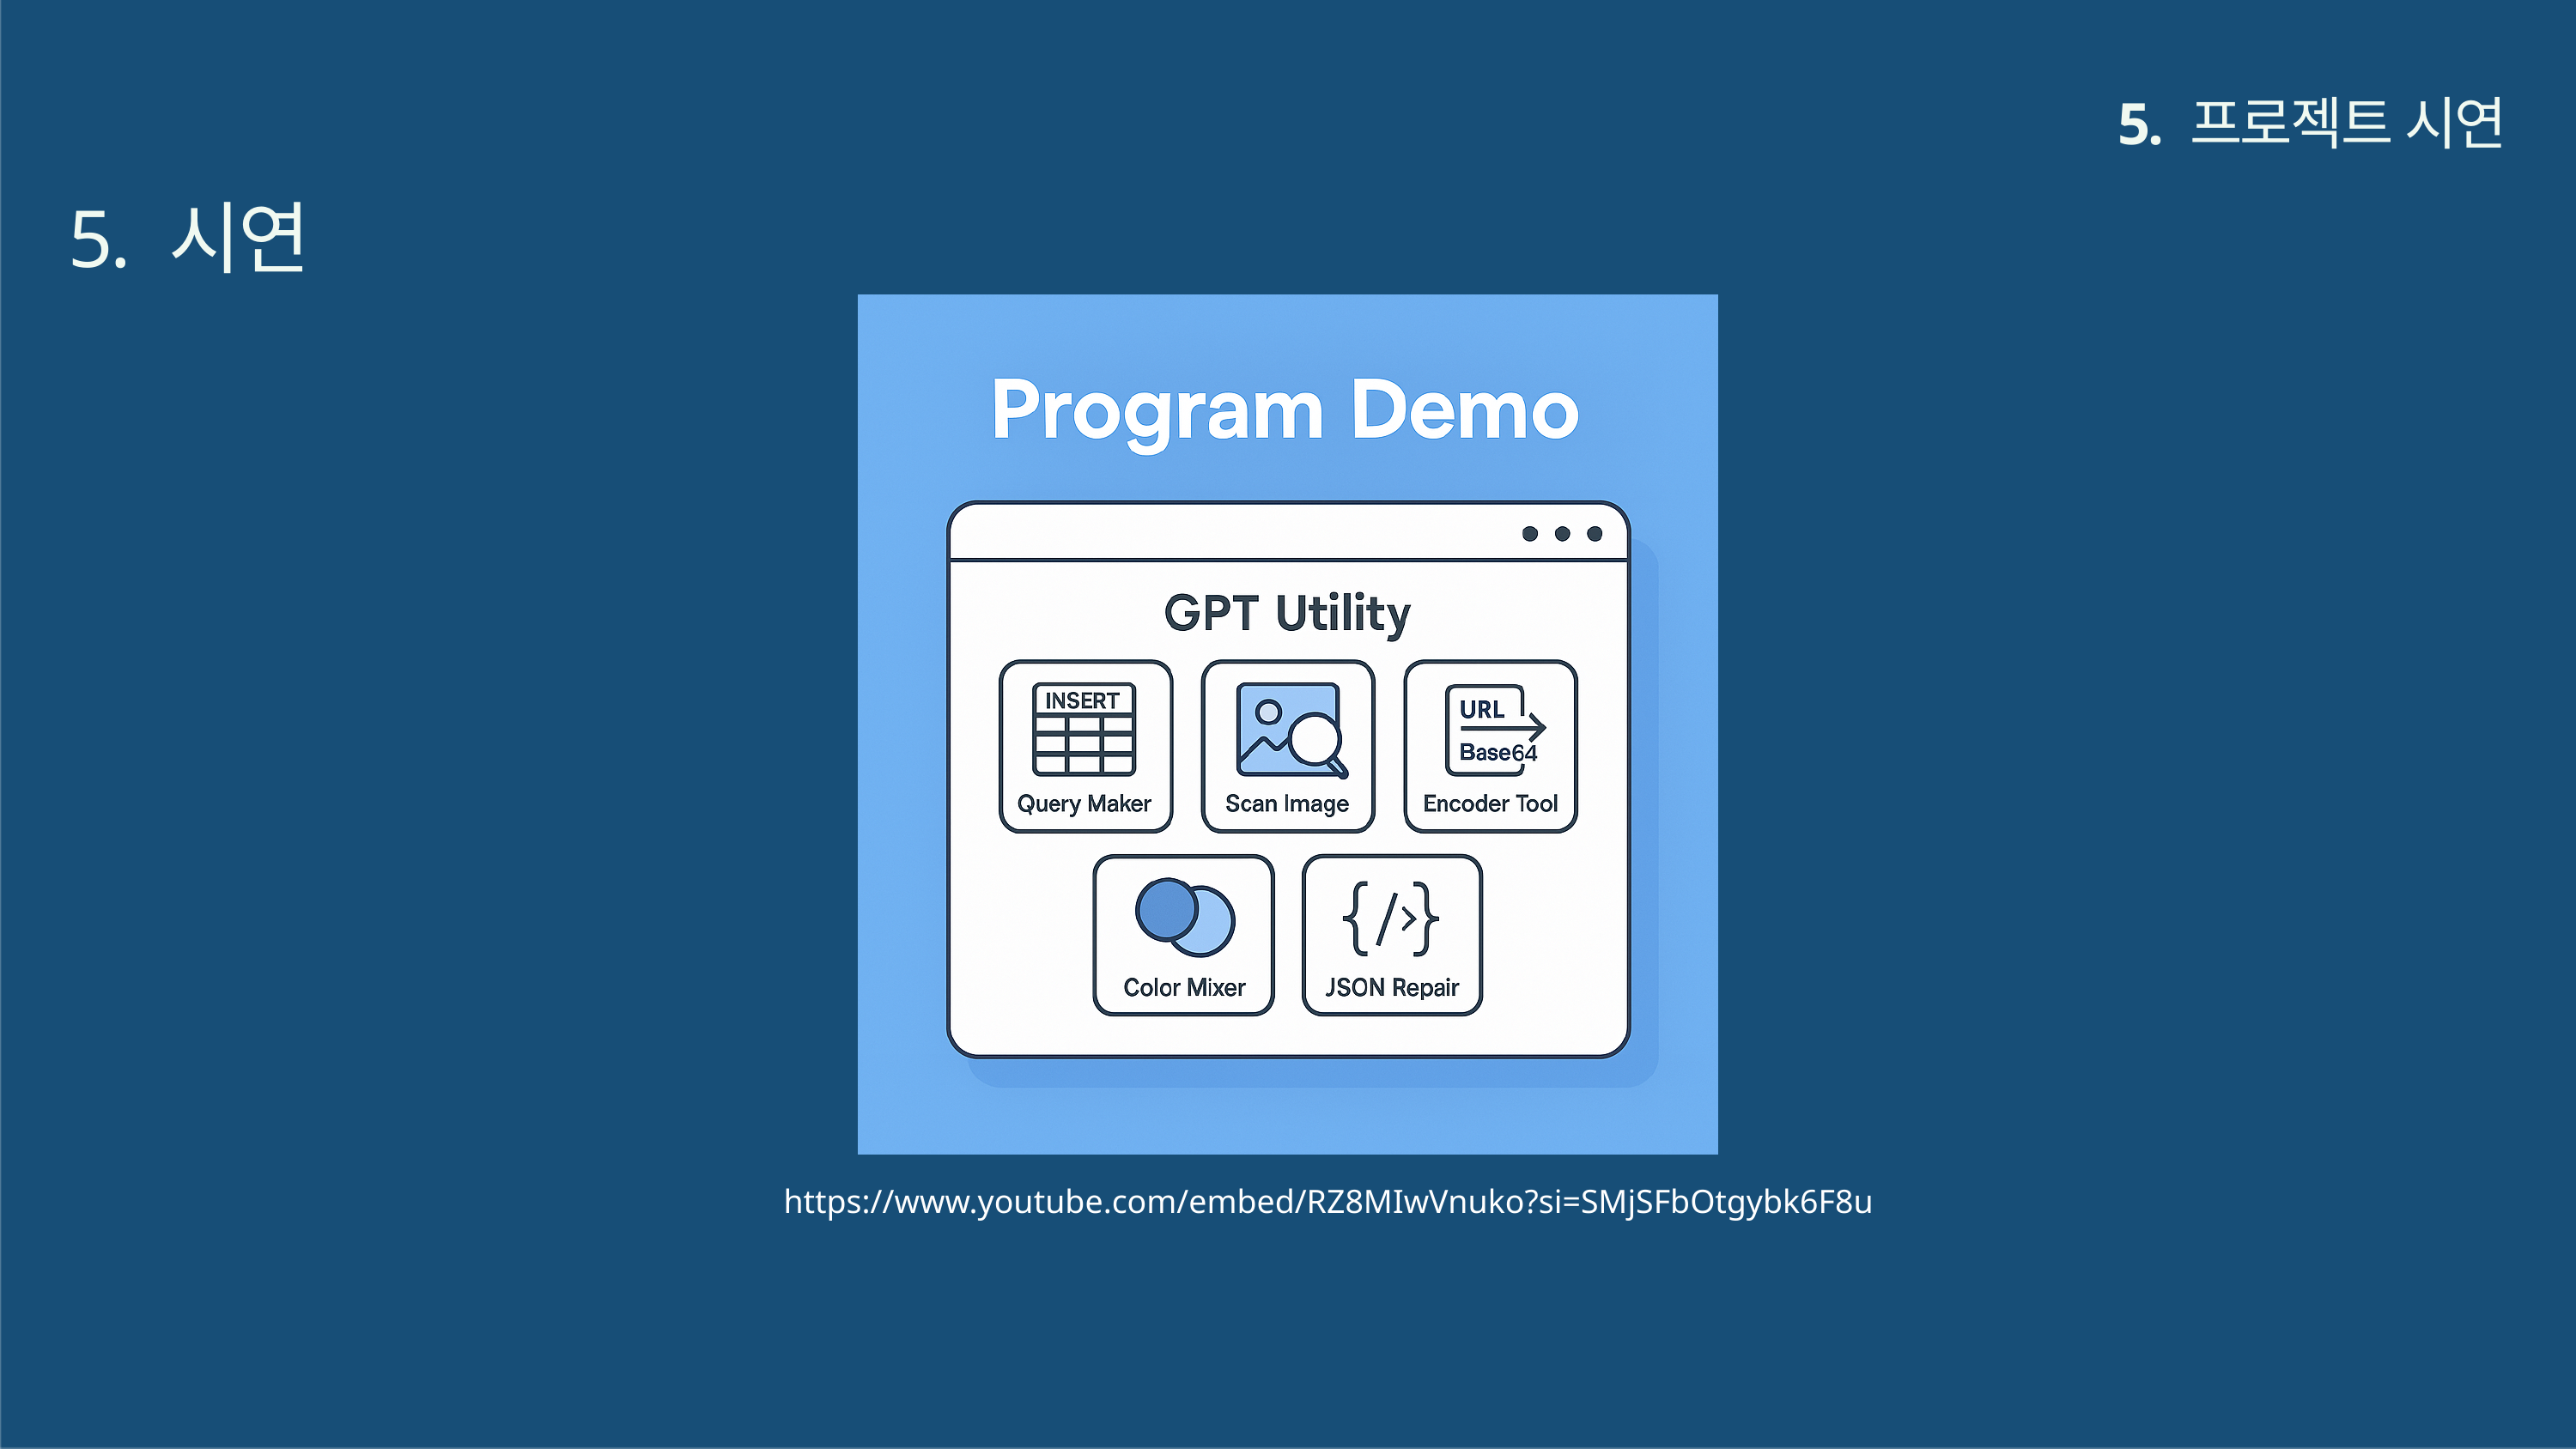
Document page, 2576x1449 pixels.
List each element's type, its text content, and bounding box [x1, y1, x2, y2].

text_box 5. 프로젝트 시연 [66, 10, 2508, 156]
text_box 5. 시연 [66, 156, 2508, 283]
picture [0, 0, 2576, 1449]
text_box https://www.youtube.com/embed/RZ8MIwVnuko?si=SMjSFbOtgybk6F8u [770, 1174, 1887, 1227]
